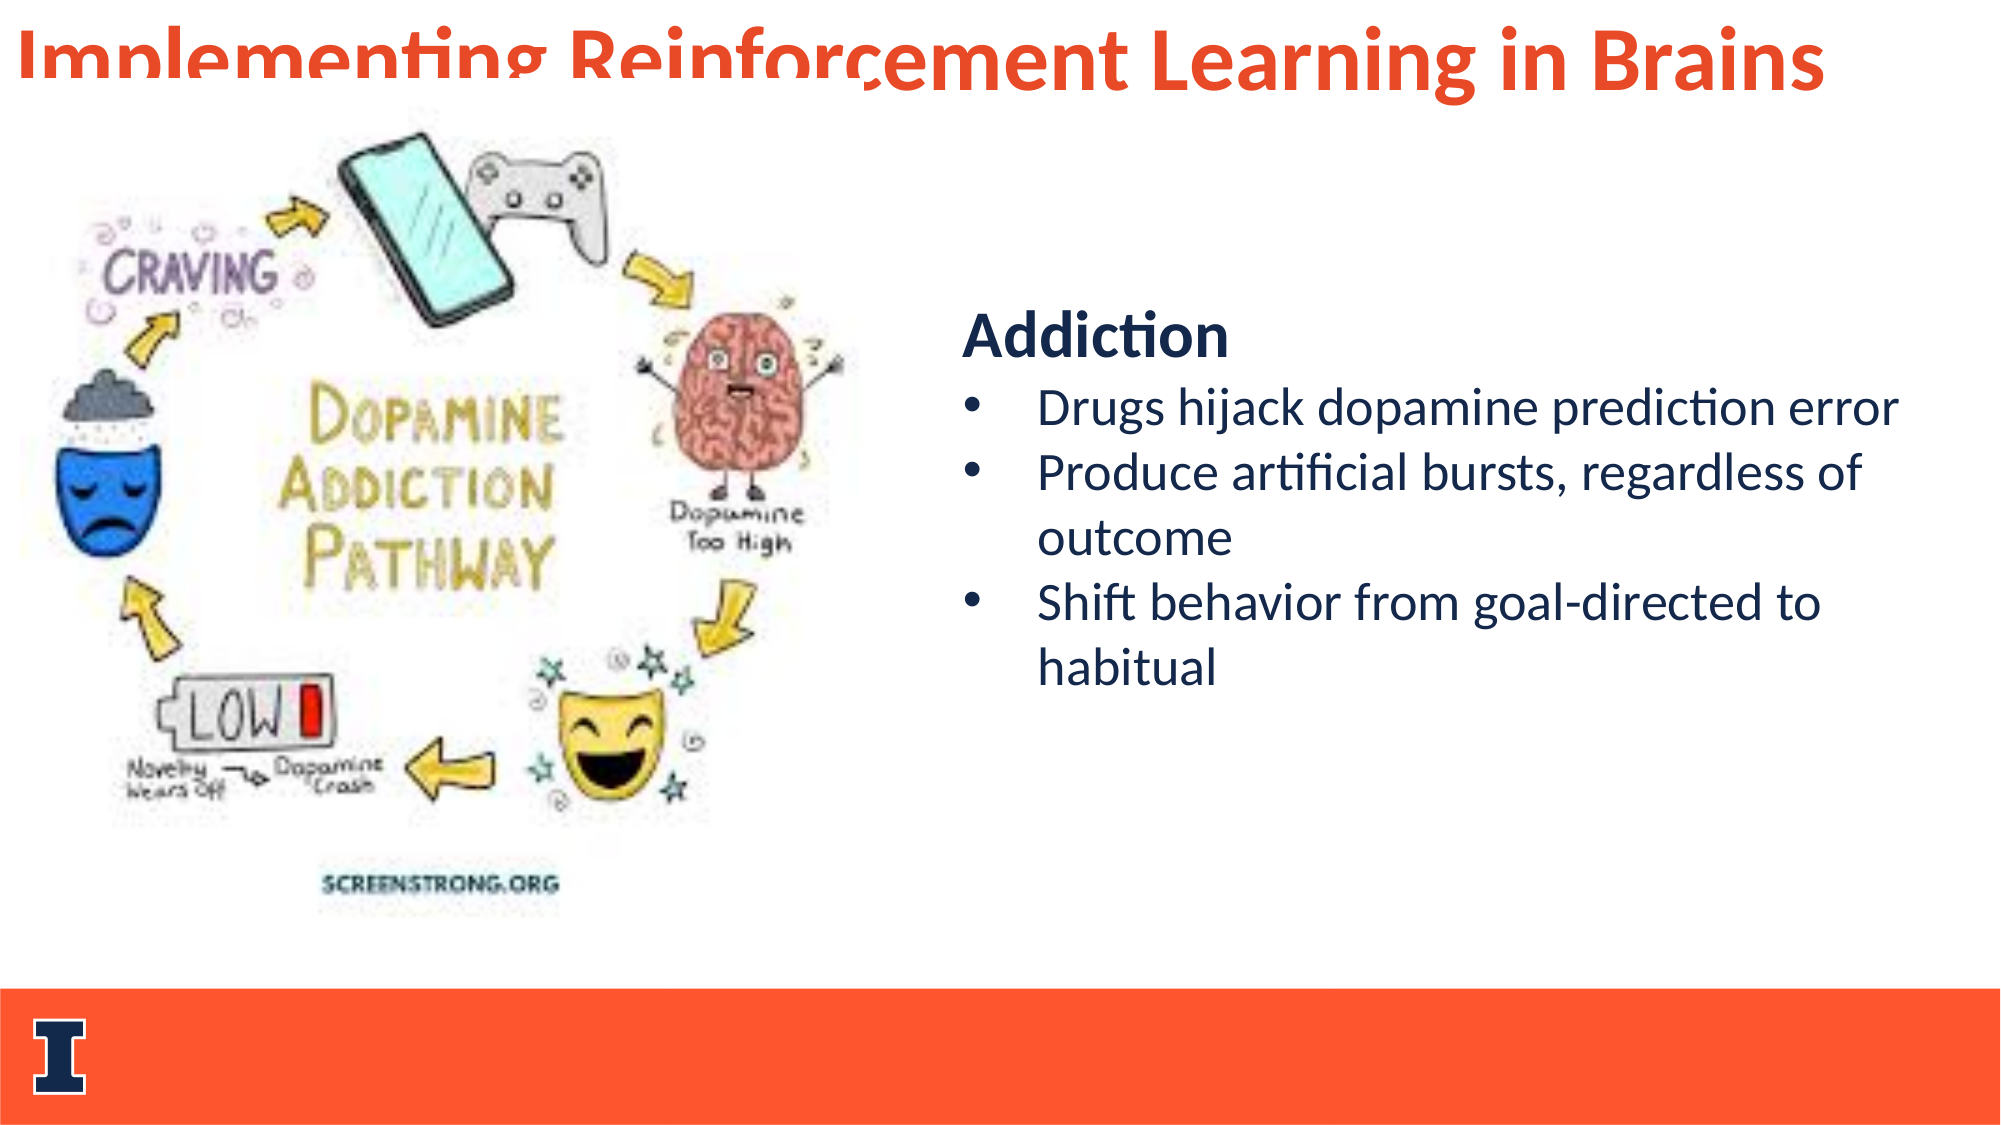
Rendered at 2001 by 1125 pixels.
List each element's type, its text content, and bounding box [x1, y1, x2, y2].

picture [0, 0, 2001, 1125]
text_box Implementing Reinforcement Learning in Brains [0, 0, 1884, 121]
text_box Addiction Drugs hijack dopamine prediction error Produce artificial bursts, regardless of outcome Shift behavior from goal-directed to habitual [948, 283, 1980, 704]
